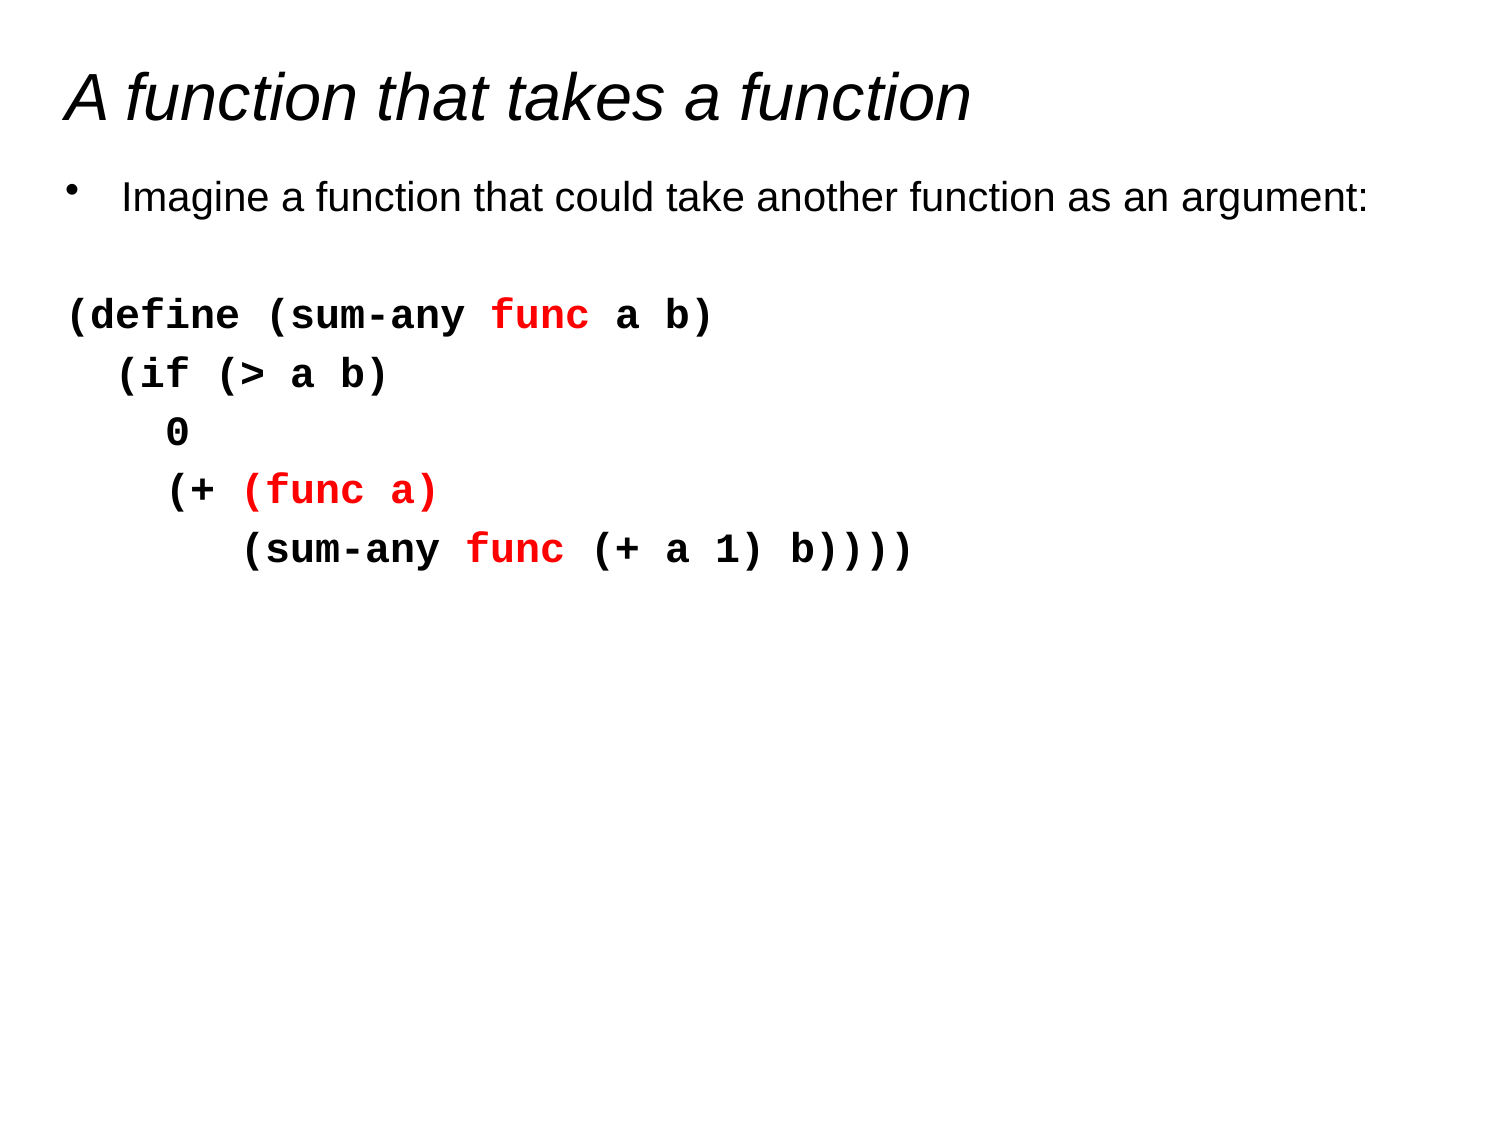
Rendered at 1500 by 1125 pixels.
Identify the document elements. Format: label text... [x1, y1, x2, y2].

list Imagine a function that could take another function as an argument: (define (sum-any func a b) (if (> a b) 0 (+ (func a) (sum-any func (+ a 1) b)))) [49, 162, 1451, 1001]
title A function that takes a function [49, 49, 1451, 138]
